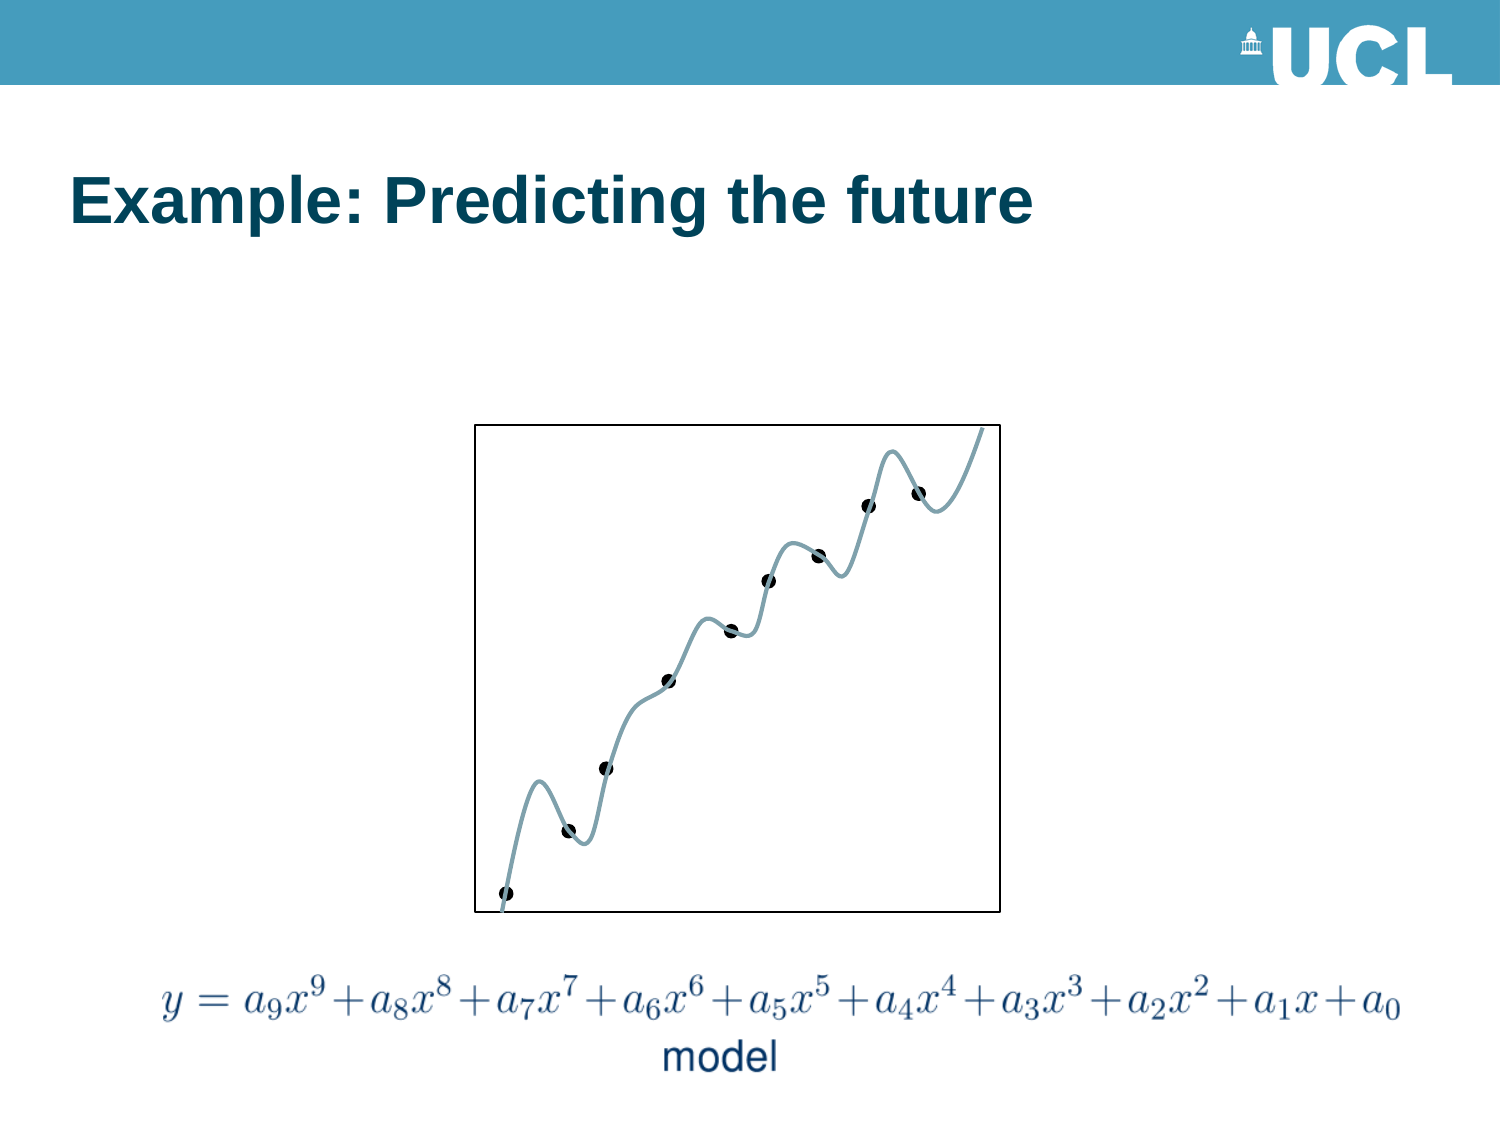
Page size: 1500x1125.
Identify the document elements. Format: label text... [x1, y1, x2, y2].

picture [662, 1037, 777, 1076]
text_box [876, 451, 915, 485]
text_box [924, 427, 983, 512]
text_box [474, 425, 1000, 913]
title Example: Predicting the future [54, 148, 1447, 362]
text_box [499, 487, 926, 901]
picture [0, 0, 1500, 85]
picture [162, 974, 1402, 1025]
